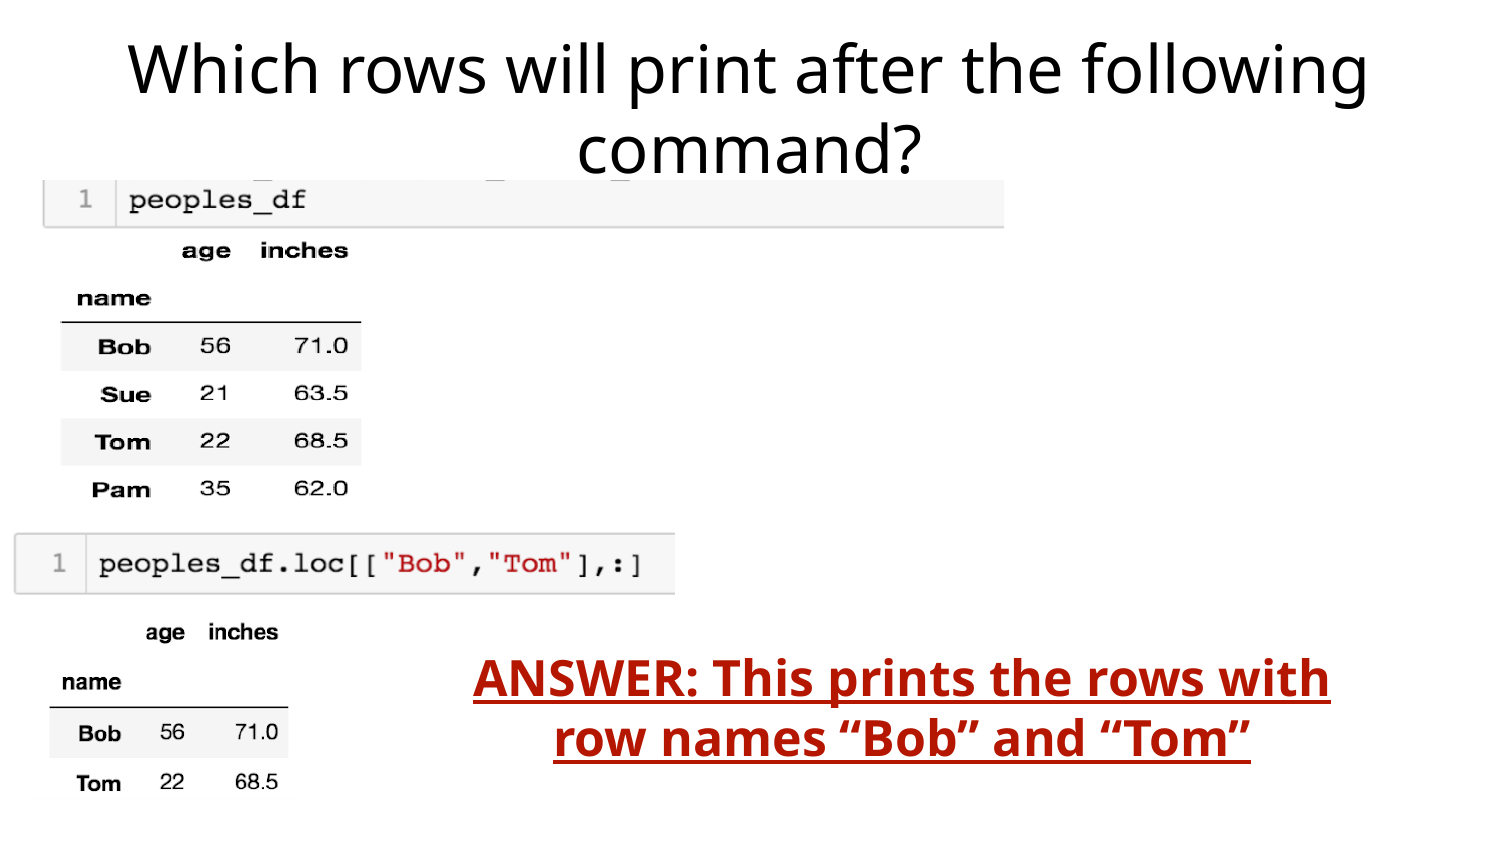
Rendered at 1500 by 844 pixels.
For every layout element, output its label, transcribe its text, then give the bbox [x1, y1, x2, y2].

picture [0, 236, 676, 801]
title Which rows will print after the following command? [109, 21, 1391, 209]
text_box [26, 180, 1005, 235]
text_box ANSWER: This prints the rows with row names “Bob” and “Tom” [424, 652, 1380, 760]
